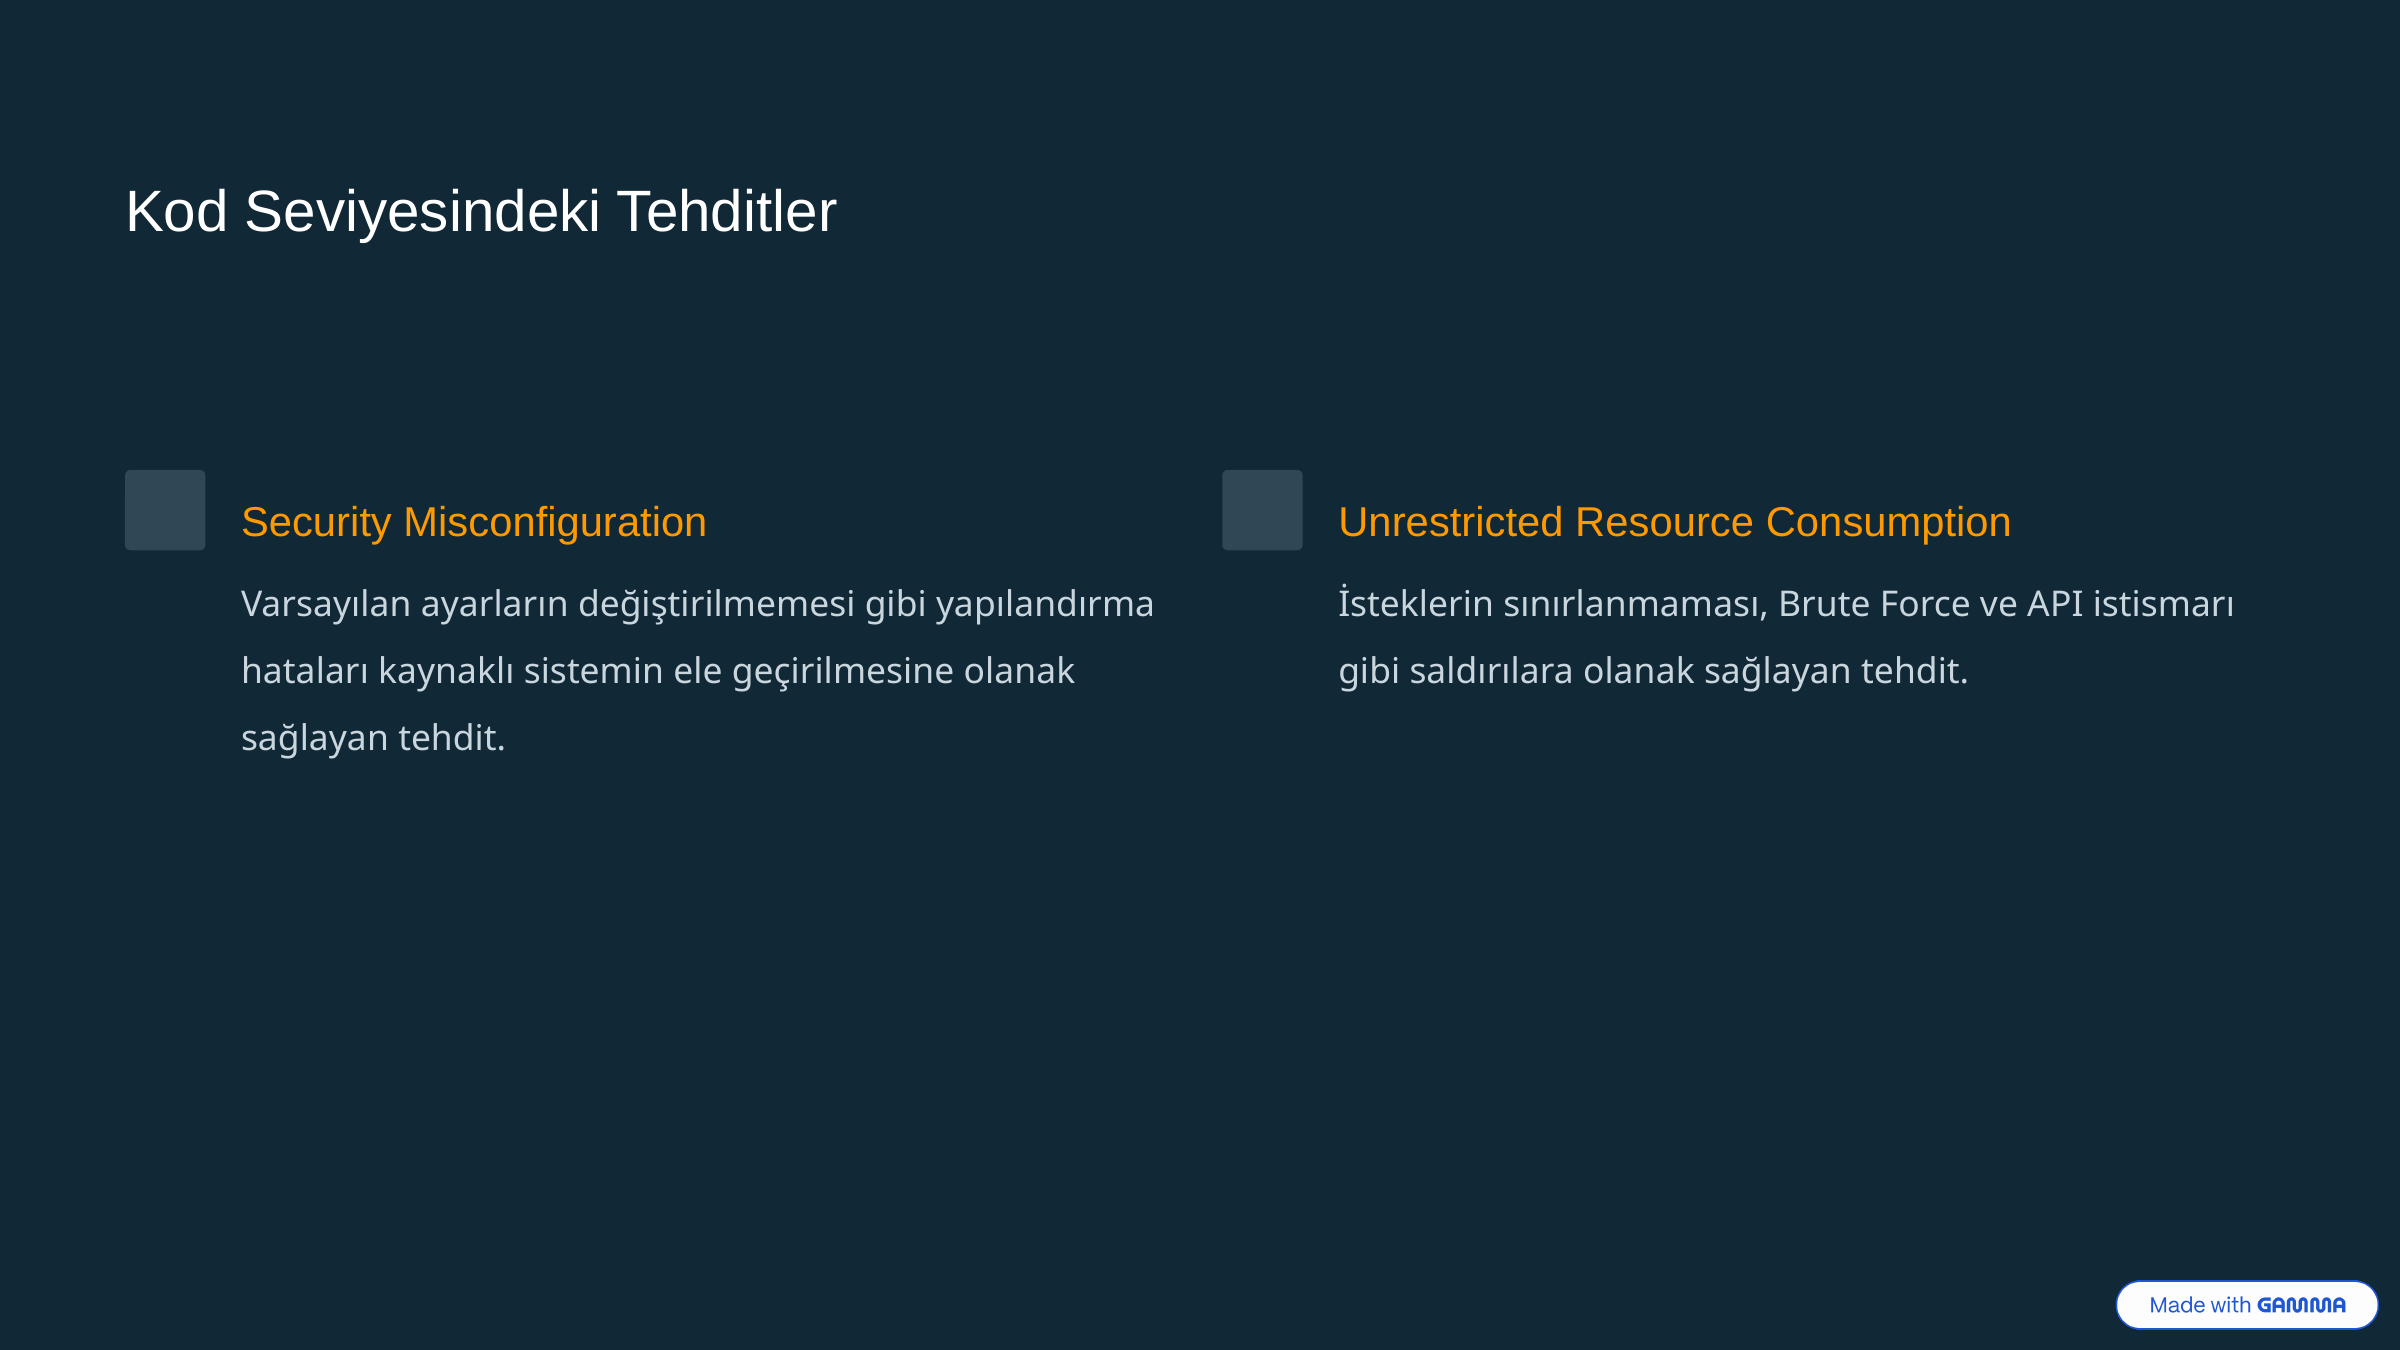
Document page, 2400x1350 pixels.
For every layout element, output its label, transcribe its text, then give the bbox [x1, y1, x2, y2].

text_box Varsayılan ayarların değiştirilmemesi gibi yapılandırma hataları kaynaklı sistemin ele geçirilmesine olanak sağlayan tehdit. [241, 556, 1178, 728]
text_box İsteklerin sınırlanmaması, Brute Force ve API istismarı gibi saldırılara olanak sağlayan tehdit. [1338, 556, 2275, 671]
text_box [1222, 469, 1303, 551]
text_box [124, 469, 206, 551]
text_box Security Misconfiguration [241, 482, 894, 535]
text_box Kod Seviyesindeki Tehditler [125, 155, 1201, 240]
picture [2106, 1271, 2389, 1339]
text_box Unrestricted Resource Consumption [1338, 482, 2254, 535]
